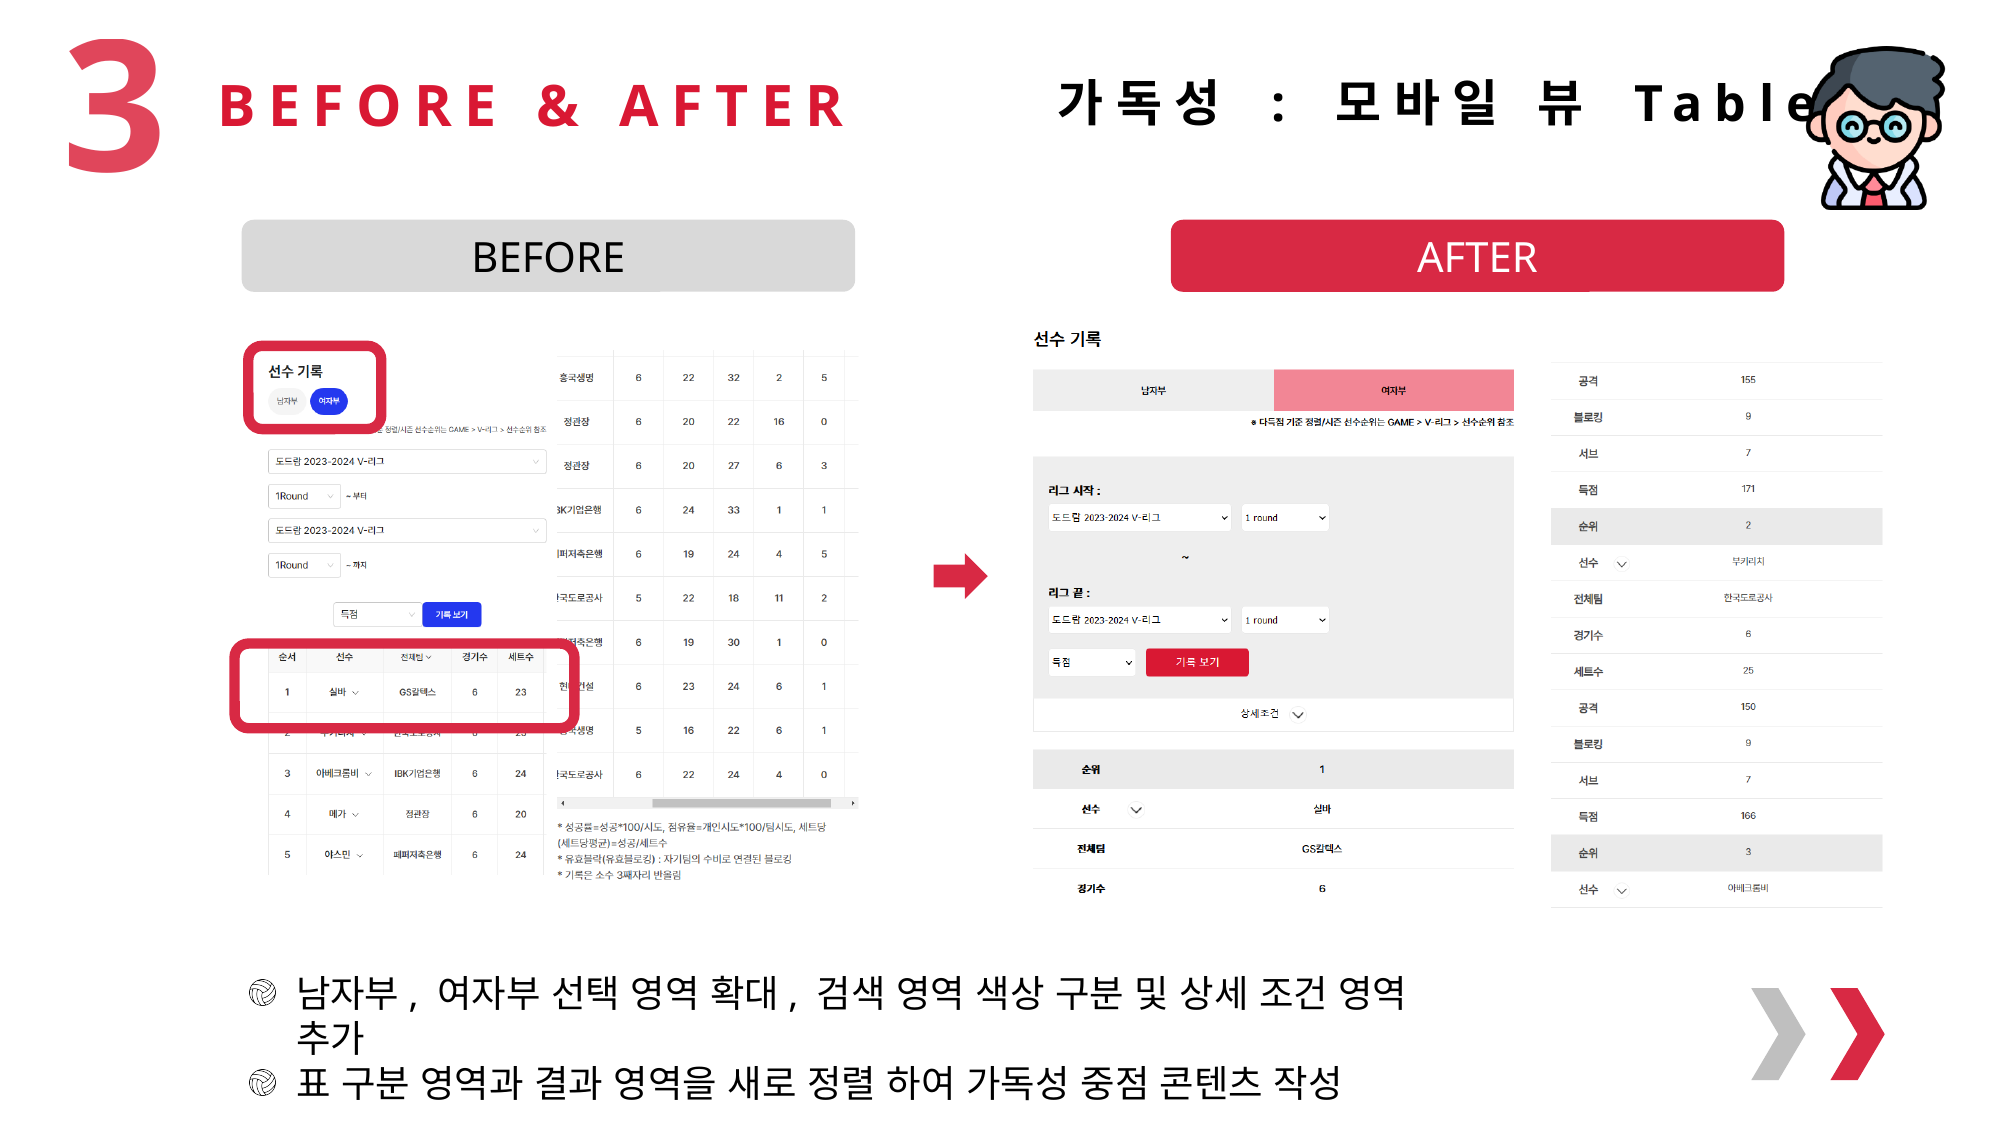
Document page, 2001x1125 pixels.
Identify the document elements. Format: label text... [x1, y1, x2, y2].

text_box BEFORE & AFTER [242, 47, 873, 169]
text_box [932, 550, 990, 602]
text_box AFTER [1169, 218, 1786, 293]
picture [1793, 46, 1957, 210]
picture [249, 979, 276, 1006]
text_box [1749, 987, 1807, 1082]
text_box 가독성 : 모바일 뷰 Table [1037, 46, 1793, 163]
text_box BEFORE [240, 218, 857, 293]
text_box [234, 345, 863, 894]
text_box [1828, 987, 1886, 1082]
text_box 3 [47, 0, 242, 216]
text_box 남자부, 여자부 선택 영역 확대, 검색 영역 색상 구분 및 상세 조건 영역 추가 표 구분 영역과 결과 영역을 새로 정렬 하여 가독성 중점 콘텐츠 작성 [234, 962, 1492, 1113]
picture [249, 1069, 276, 1096]
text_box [1027, 317, 1885, 911]
